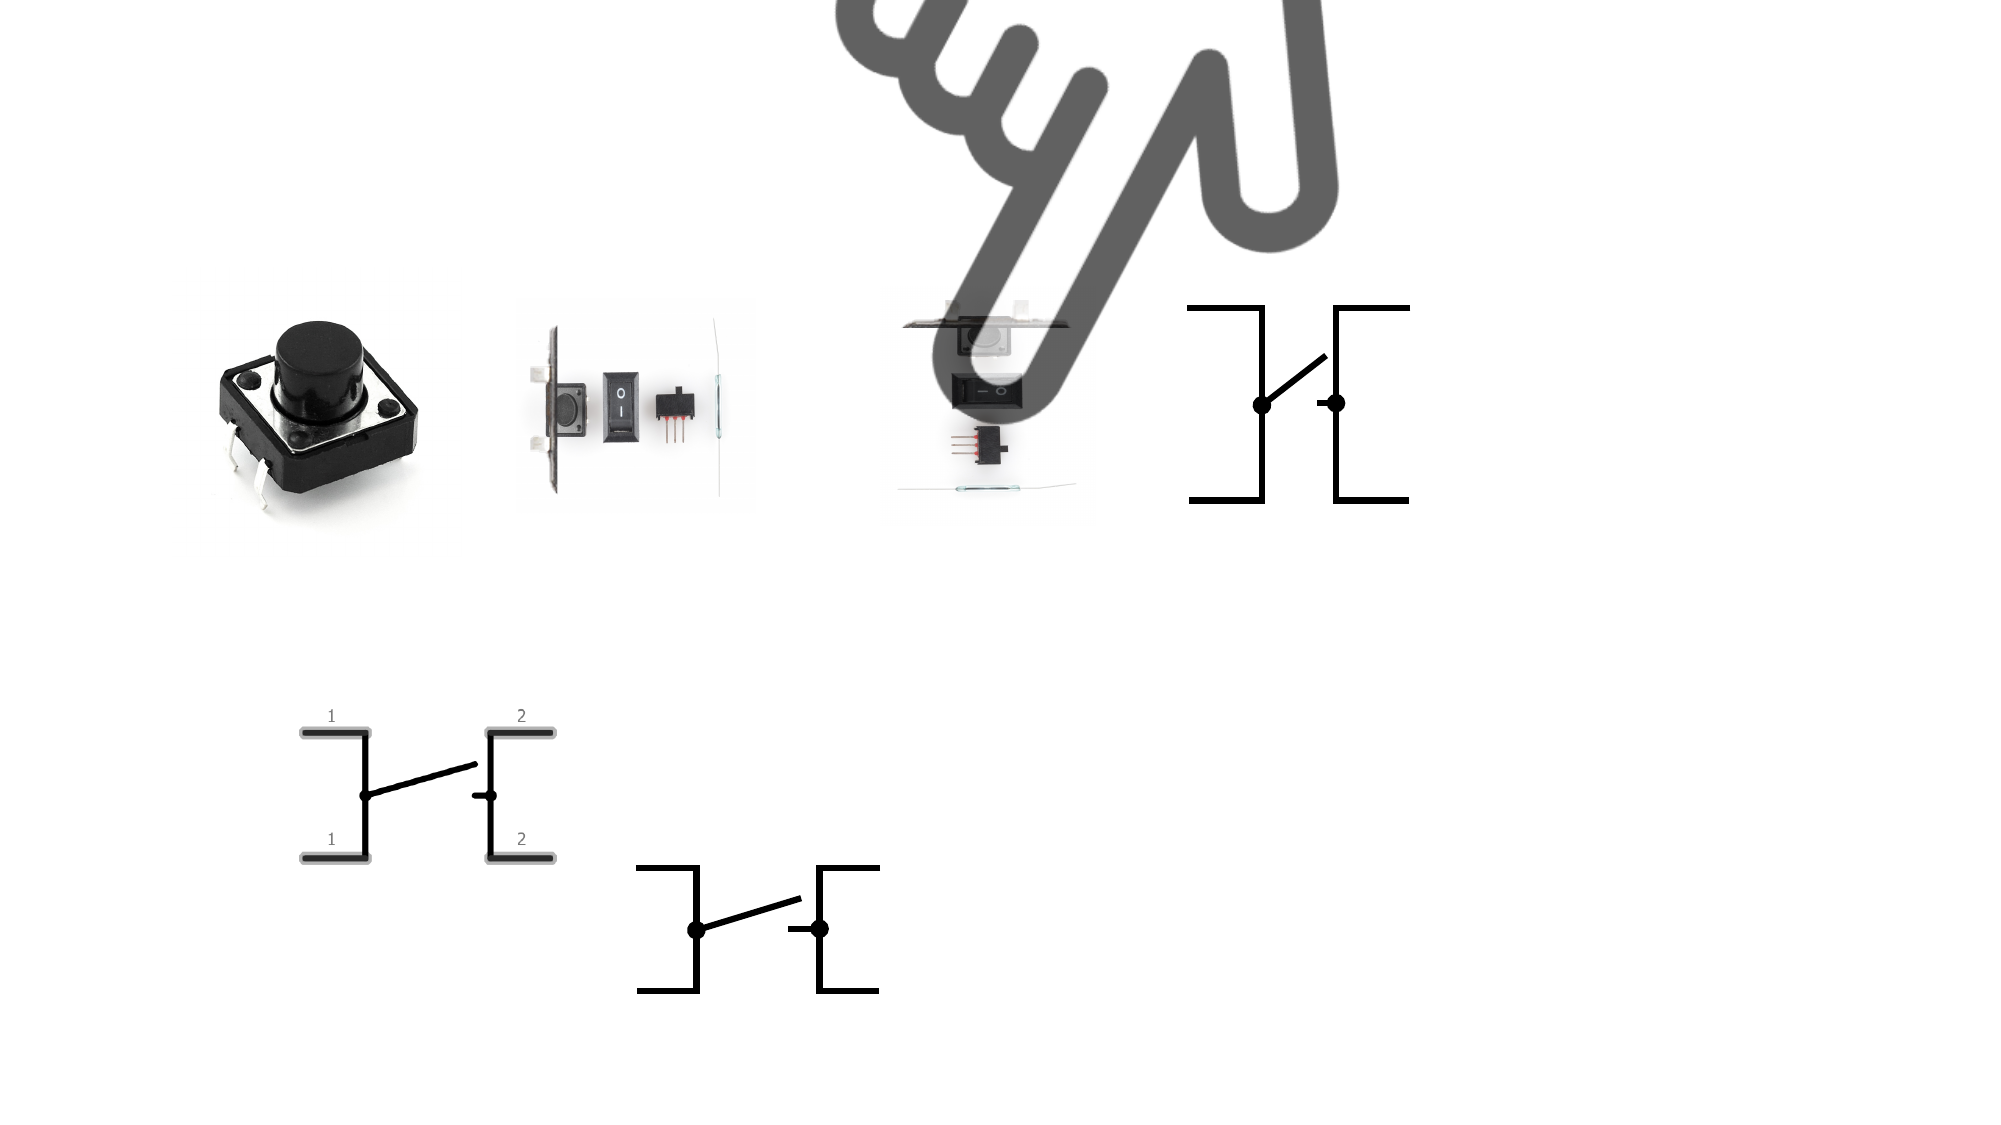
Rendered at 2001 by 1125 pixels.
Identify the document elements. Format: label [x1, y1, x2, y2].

text_box [1335, 307, 1411, 502]
picture [172, 267, 462, 557]
text_box [516, 298, 756, 514]
text_box [635, 867, 881, 992]
picture [288, 689, 570, 879]
text_box [1188, 441, 1263, 502]
picture [839, 0, 1383, 525]
